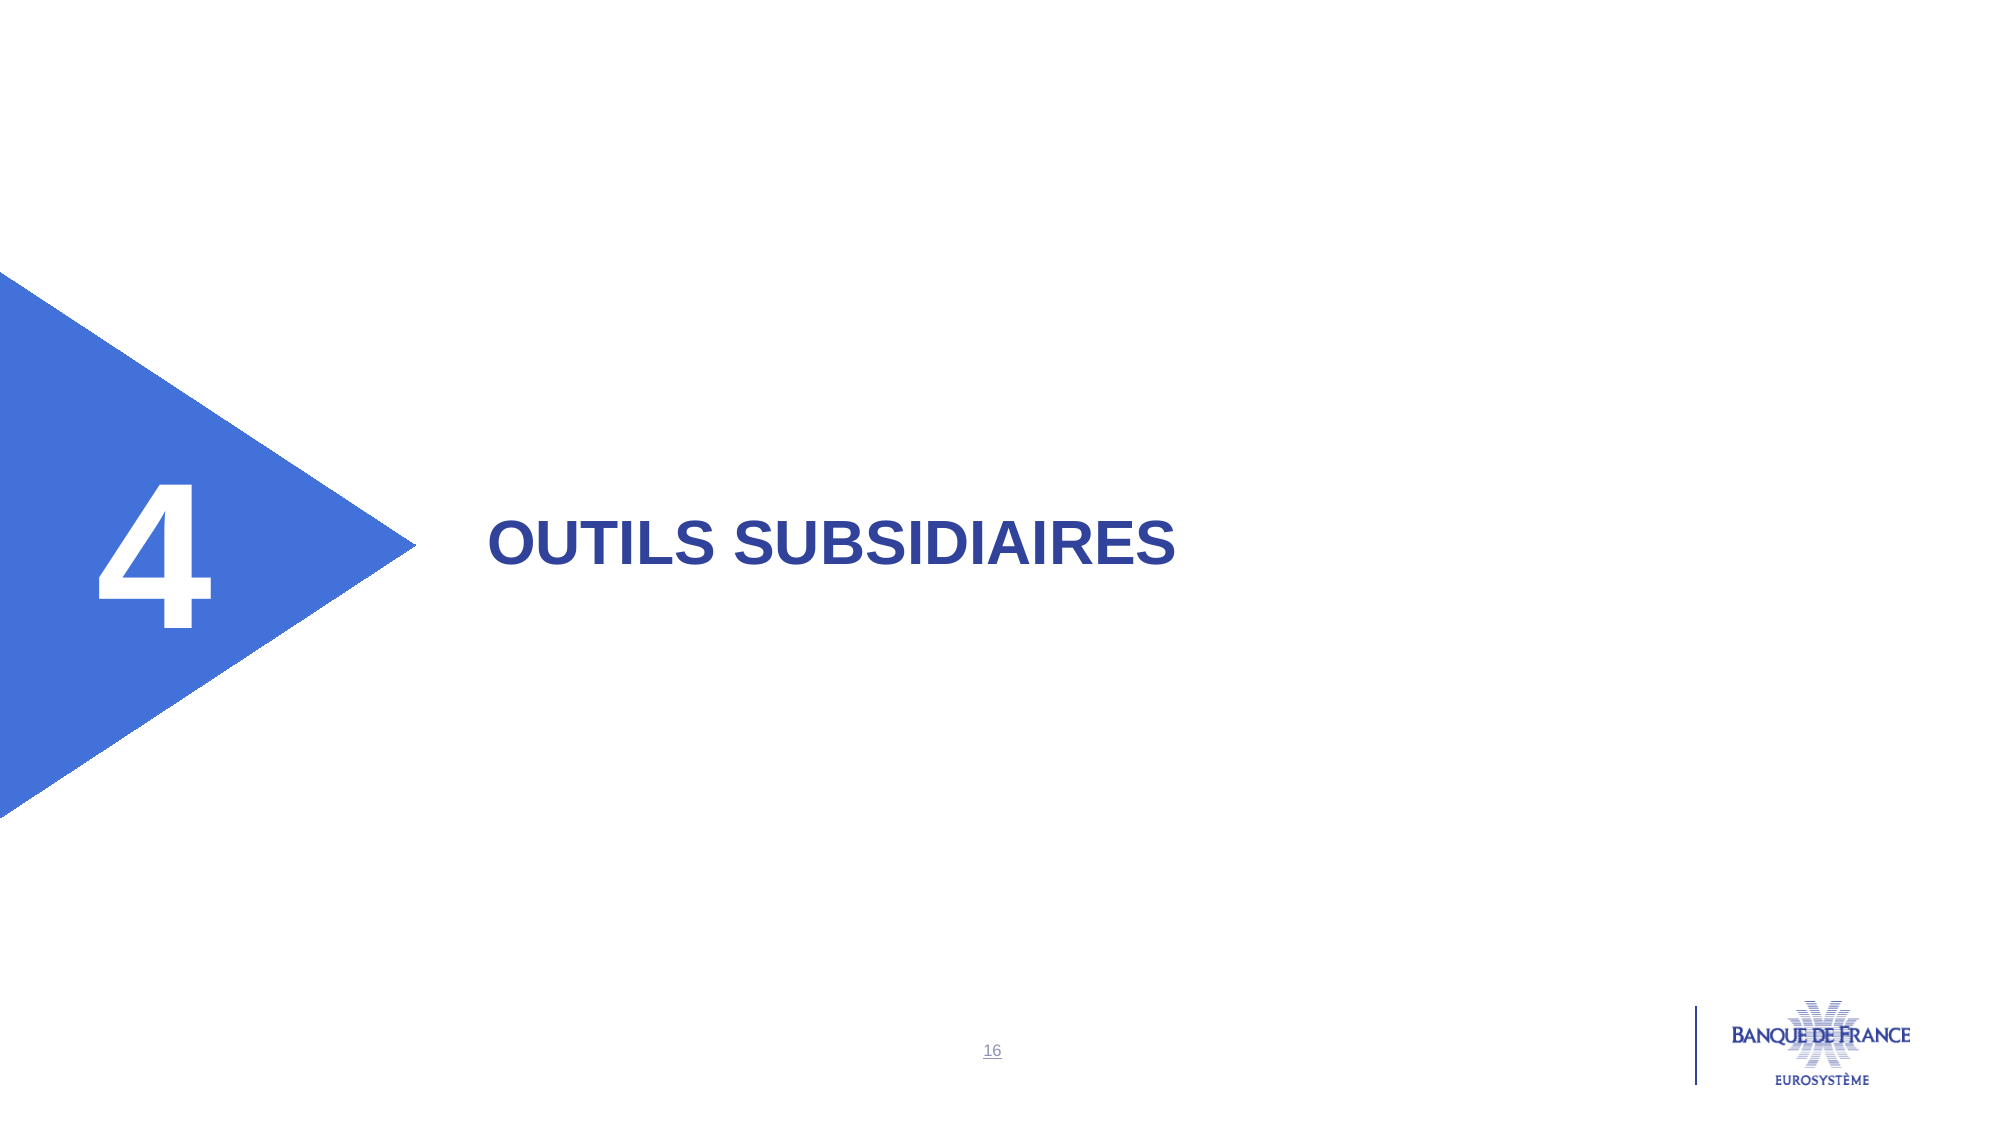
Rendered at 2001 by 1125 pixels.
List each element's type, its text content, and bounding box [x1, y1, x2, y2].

picture [1732, 1001, 1911, 1086]
slide_number 15 [967, 1019, 1033, 1080]
title Outils subsidiaires [472, 379, 1931, 710]
list 4 [0, 368, 228, 674]
